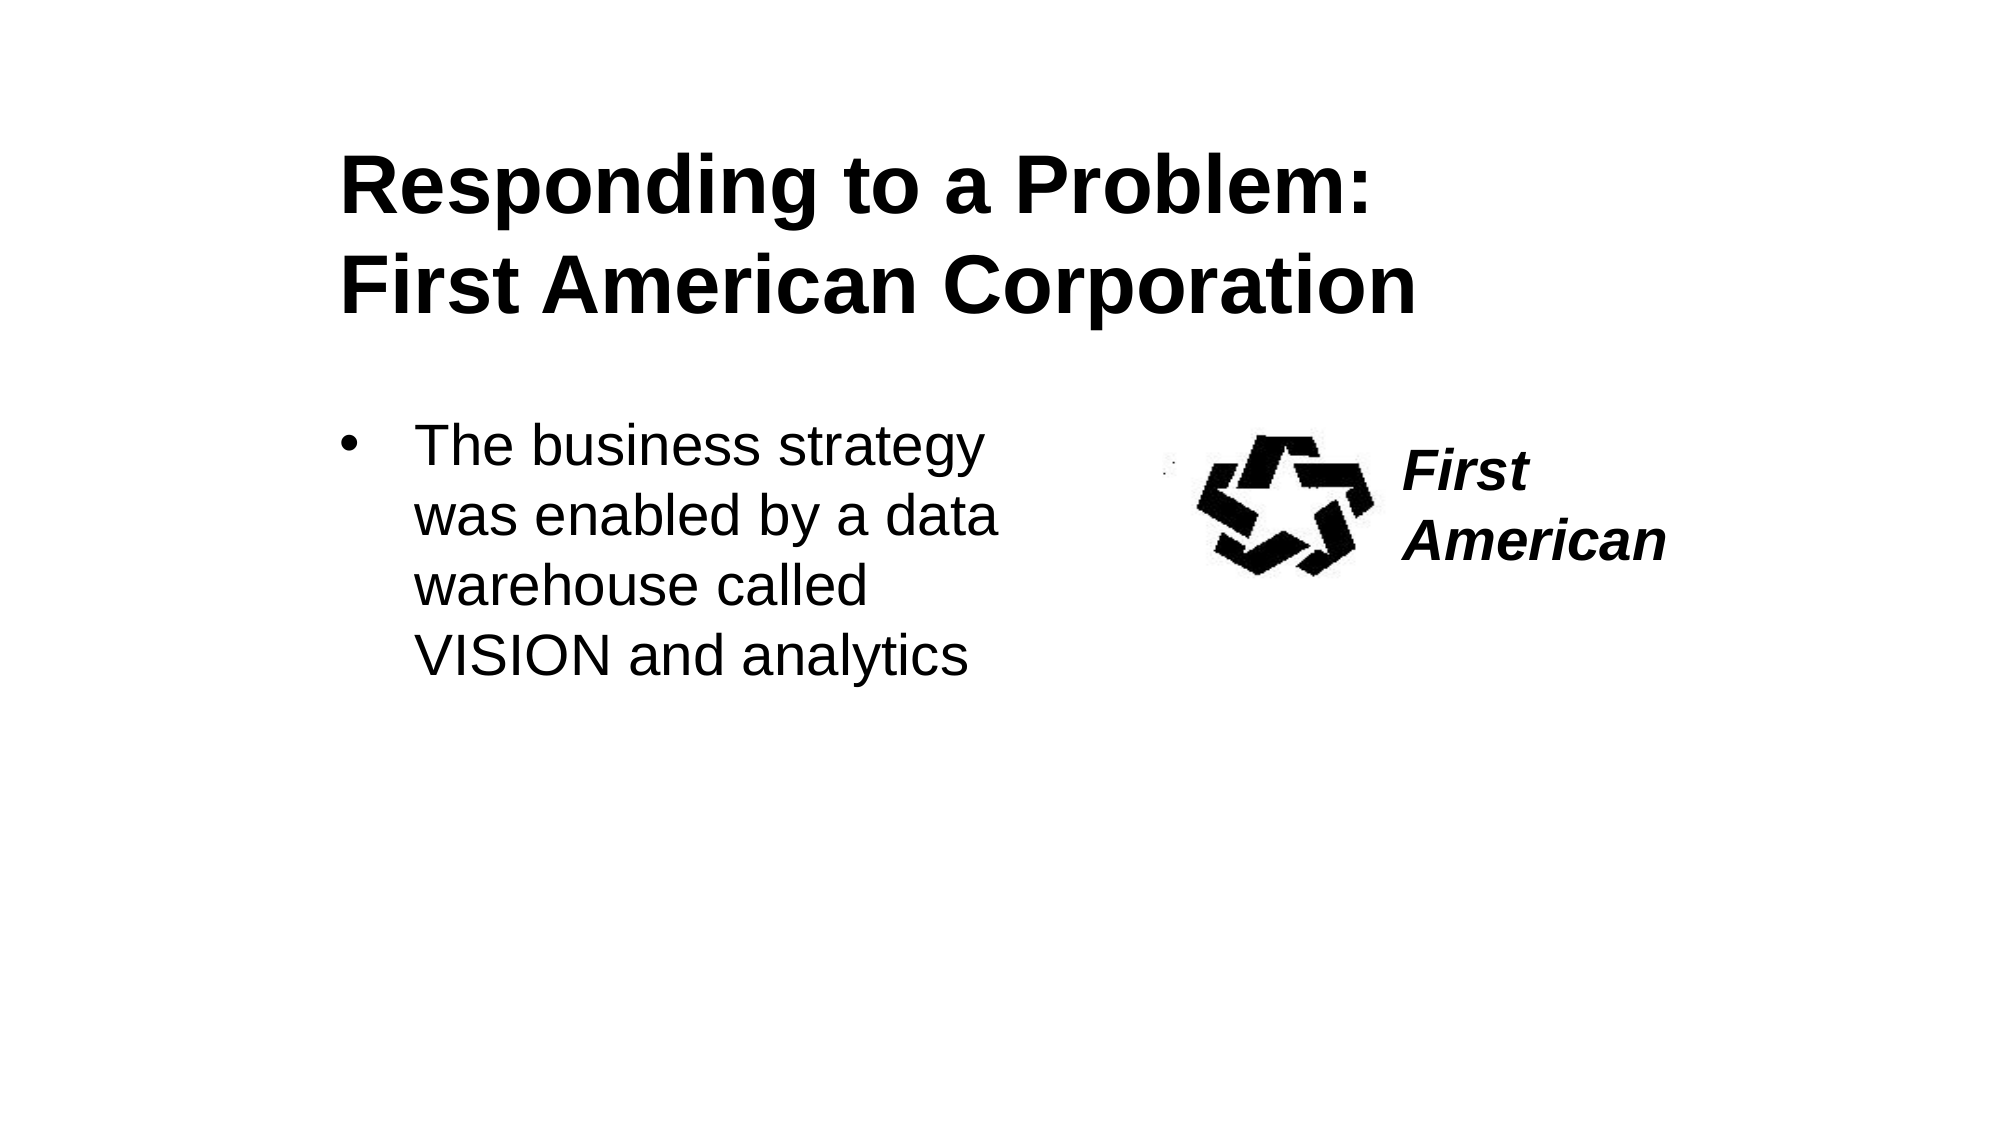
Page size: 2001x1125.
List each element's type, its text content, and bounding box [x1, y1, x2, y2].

list The business strategy was enabled by a data warehouse called VISION and analytics [324, 399, 1088, 1075]
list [1162, 415, 1488, 635]
text_box First American [1491, 424, 1700, 625]
title Responding to a Problem: First American Corporation [324, 0, 1547, 338]
